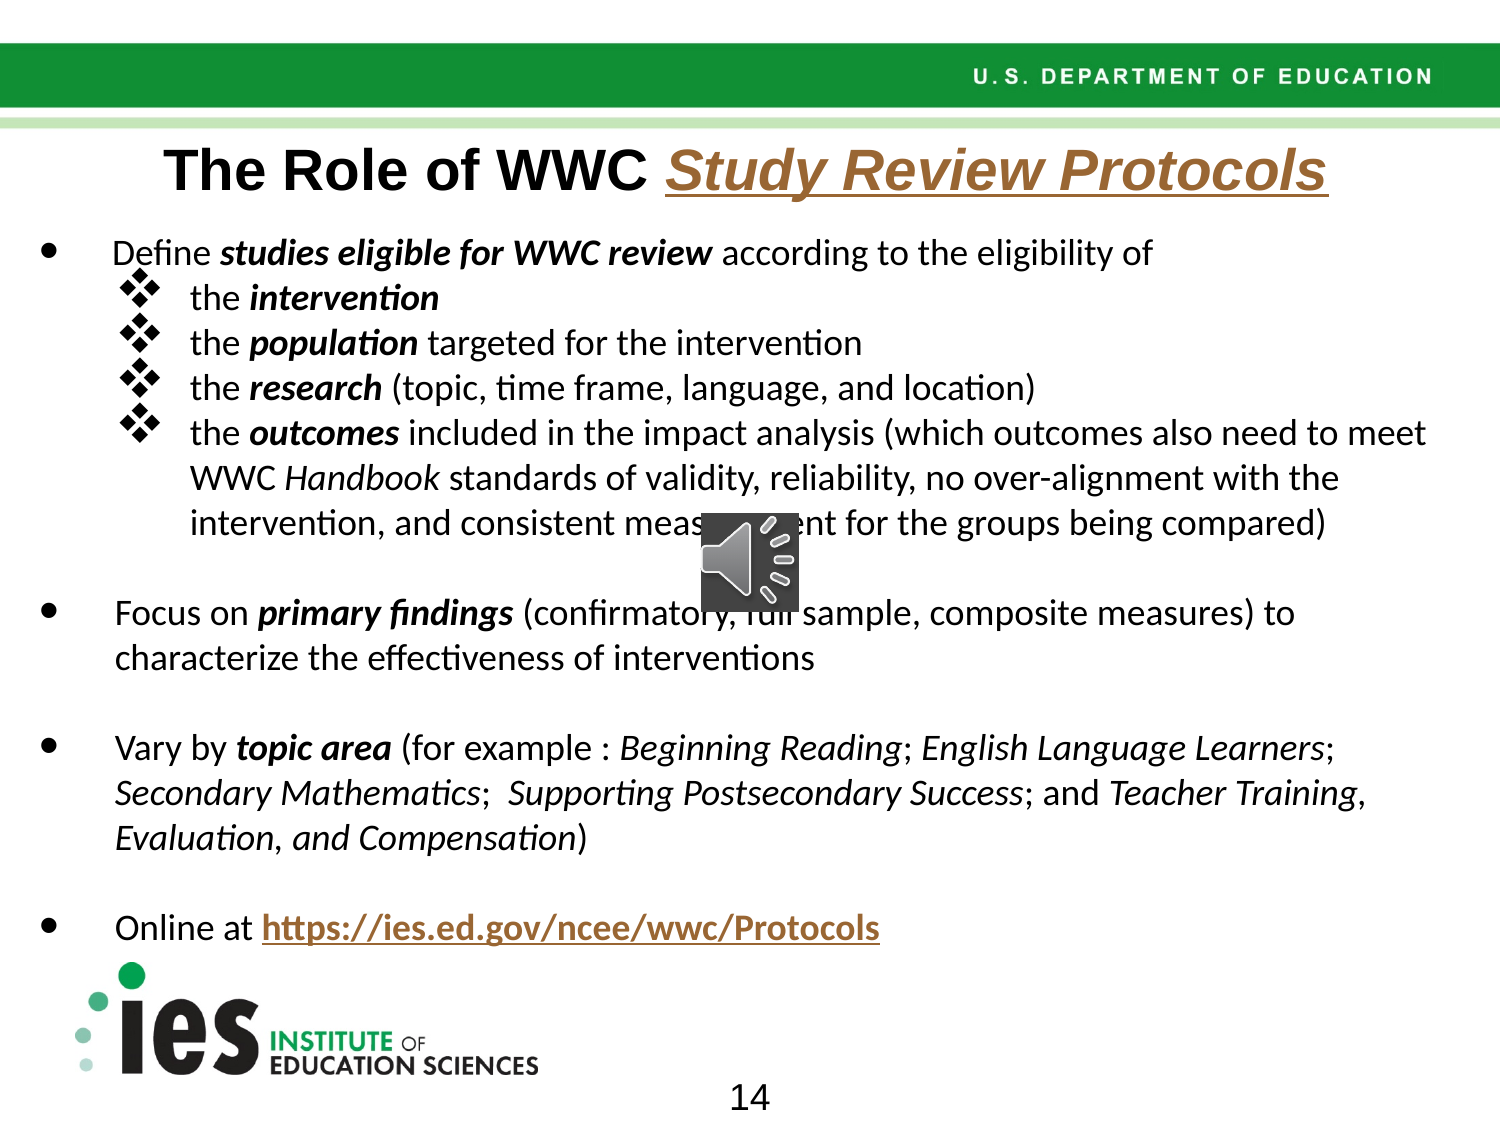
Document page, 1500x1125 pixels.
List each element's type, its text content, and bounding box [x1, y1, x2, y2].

text_box 14 [713, 1065, 787, 1125]
picture [699, 512, 801, 613]
text_box Define studies eligible for WWC review according to the eligibility of the intervention the population targeted for the intervention the research (topic, time frame, language, and location) the outcomes included in the impact analysis (which outcomes also need to meet WWC Handbook standards of validity, reliability, no over-alignment with the intervention, and consistent measurement for the groups being compared) Focus on primary findings (confirmatory, full sample, composite measures) to characterize the effectiveness of interventions Vary by topic area (for example : Beginning Reading; English Language Learners; Secondary Mathematics; Supporting Postsecondary Success; and Teacher Training, Evaluation, and Compensation) Online at https://ies.ed.gov/ncee/wwc/Protocols [24, 220, 1500, 1125]
picture [0, 24, 1500, 150]
title The Role of WWC Study Review Protocols [24, 115, 1468, 220]
